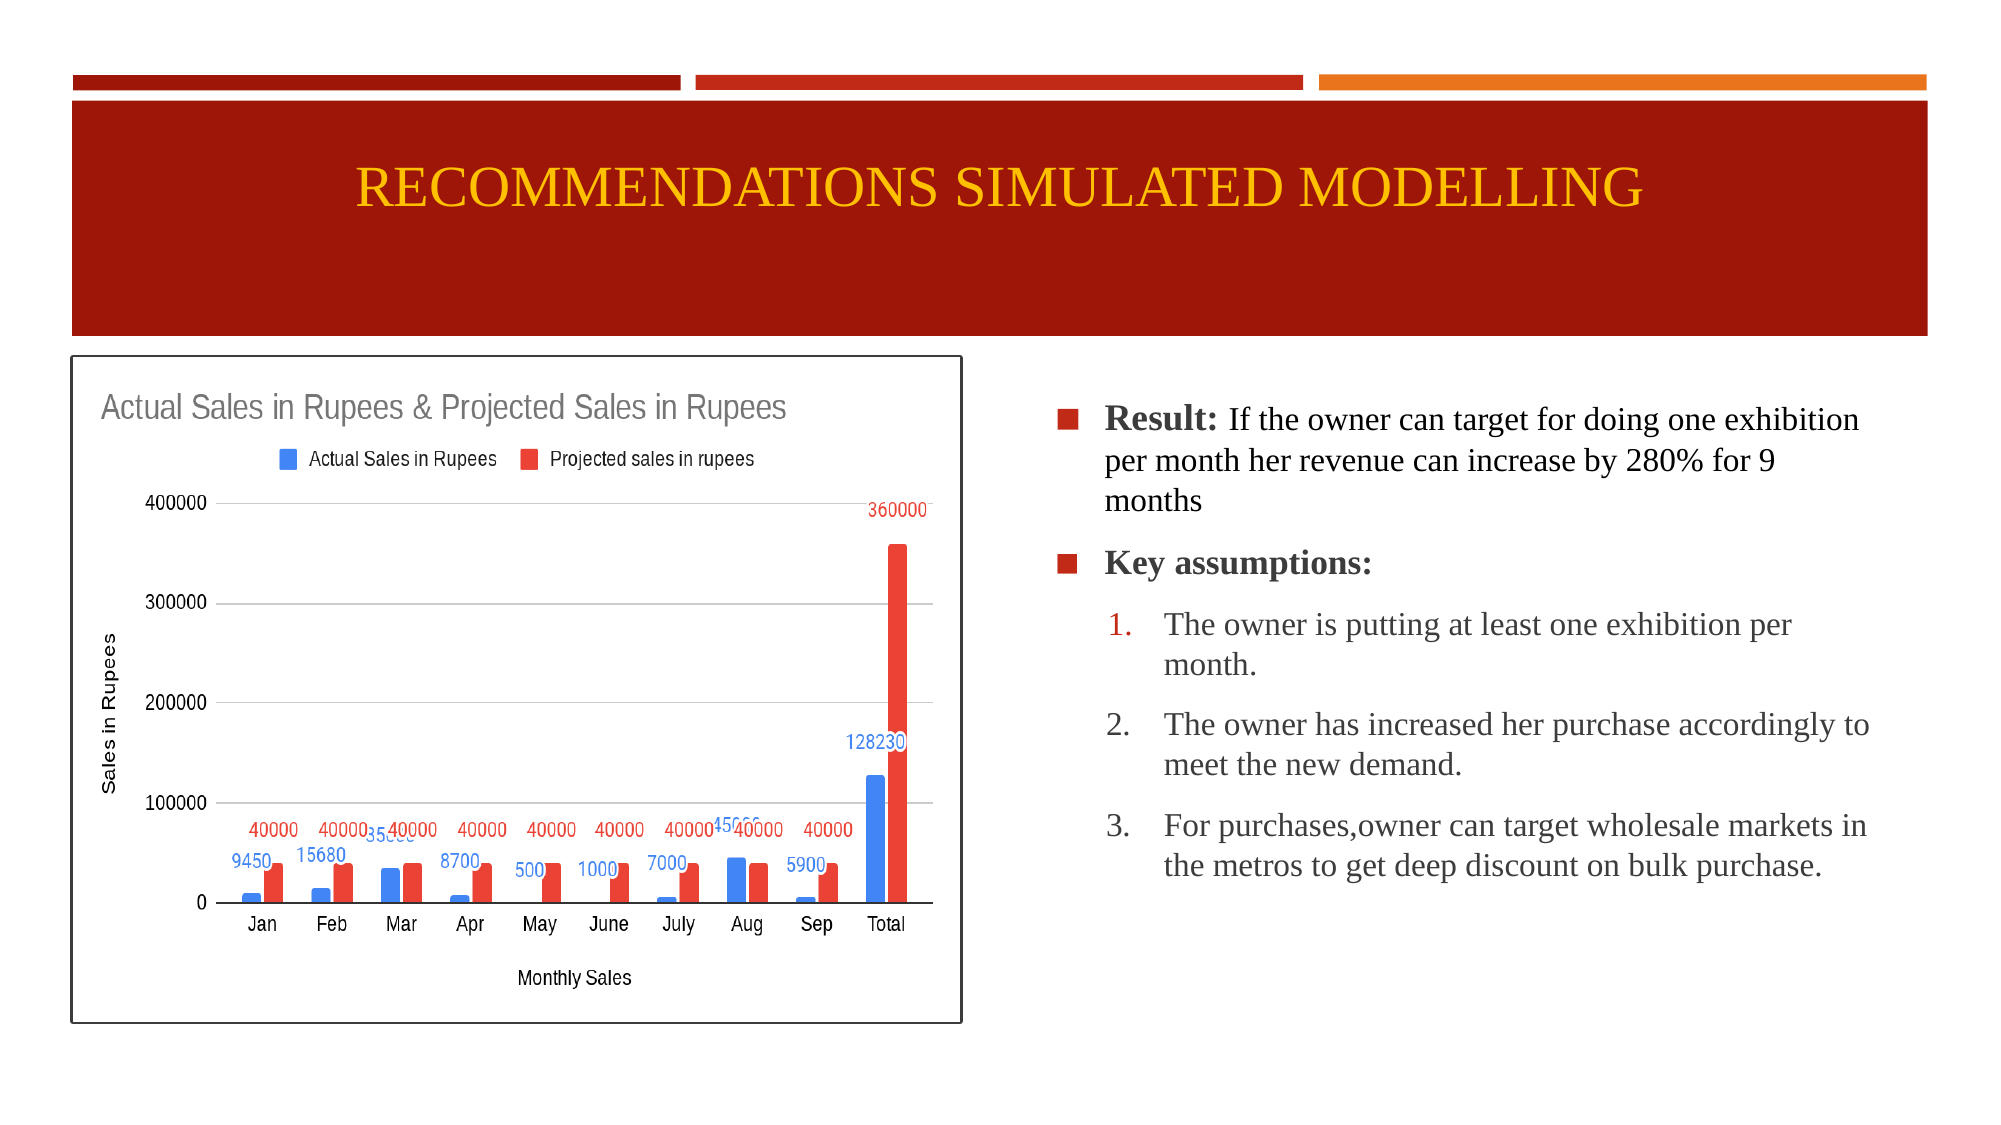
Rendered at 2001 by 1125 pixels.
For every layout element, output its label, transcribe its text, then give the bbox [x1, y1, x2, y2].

title RECOMMENDATIONS SIMULATED MODELLING [72, 100, 1928, 336]
picture [73, 357, 961, 1022]
list Result: If the owner can target for doing one exhibition per month her revenue can increase by 280% for 9 months Key assumptions: The owner is putting at least one exhibition per month. The owner has increased her purchase accordingly to meet the new demand. For purchases,owner can target wholesale markets in the metros to get deep discount on bulk purchase. [1052, 390, 1878, 1031]
